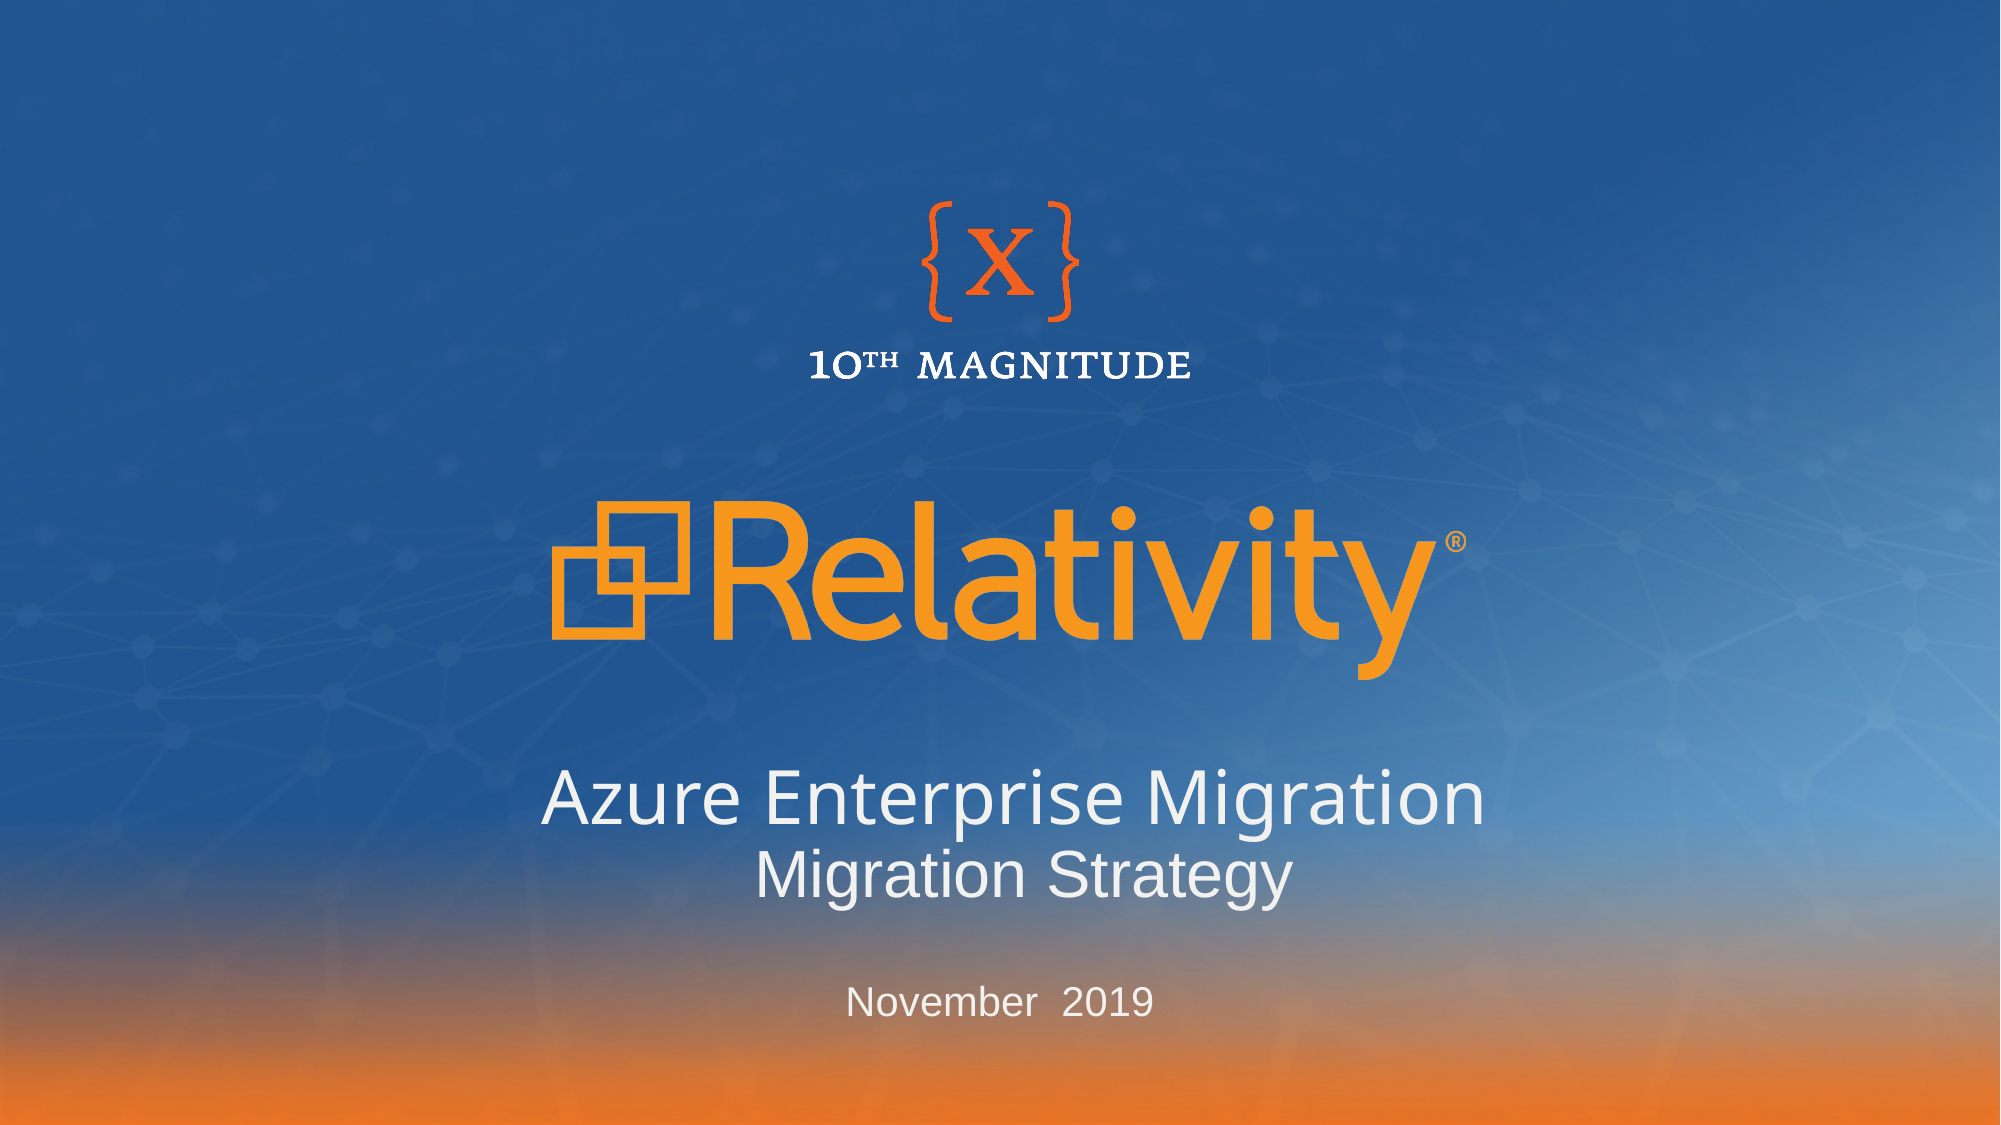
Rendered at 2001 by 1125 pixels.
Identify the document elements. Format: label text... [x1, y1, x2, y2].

title Azure Enterprise Migration Migration Strategy [274, 590, 1775, 920]
picture [0, 0, 2001, 1125]
subtitle November 2019 [249, 960, 1750, 1033]
